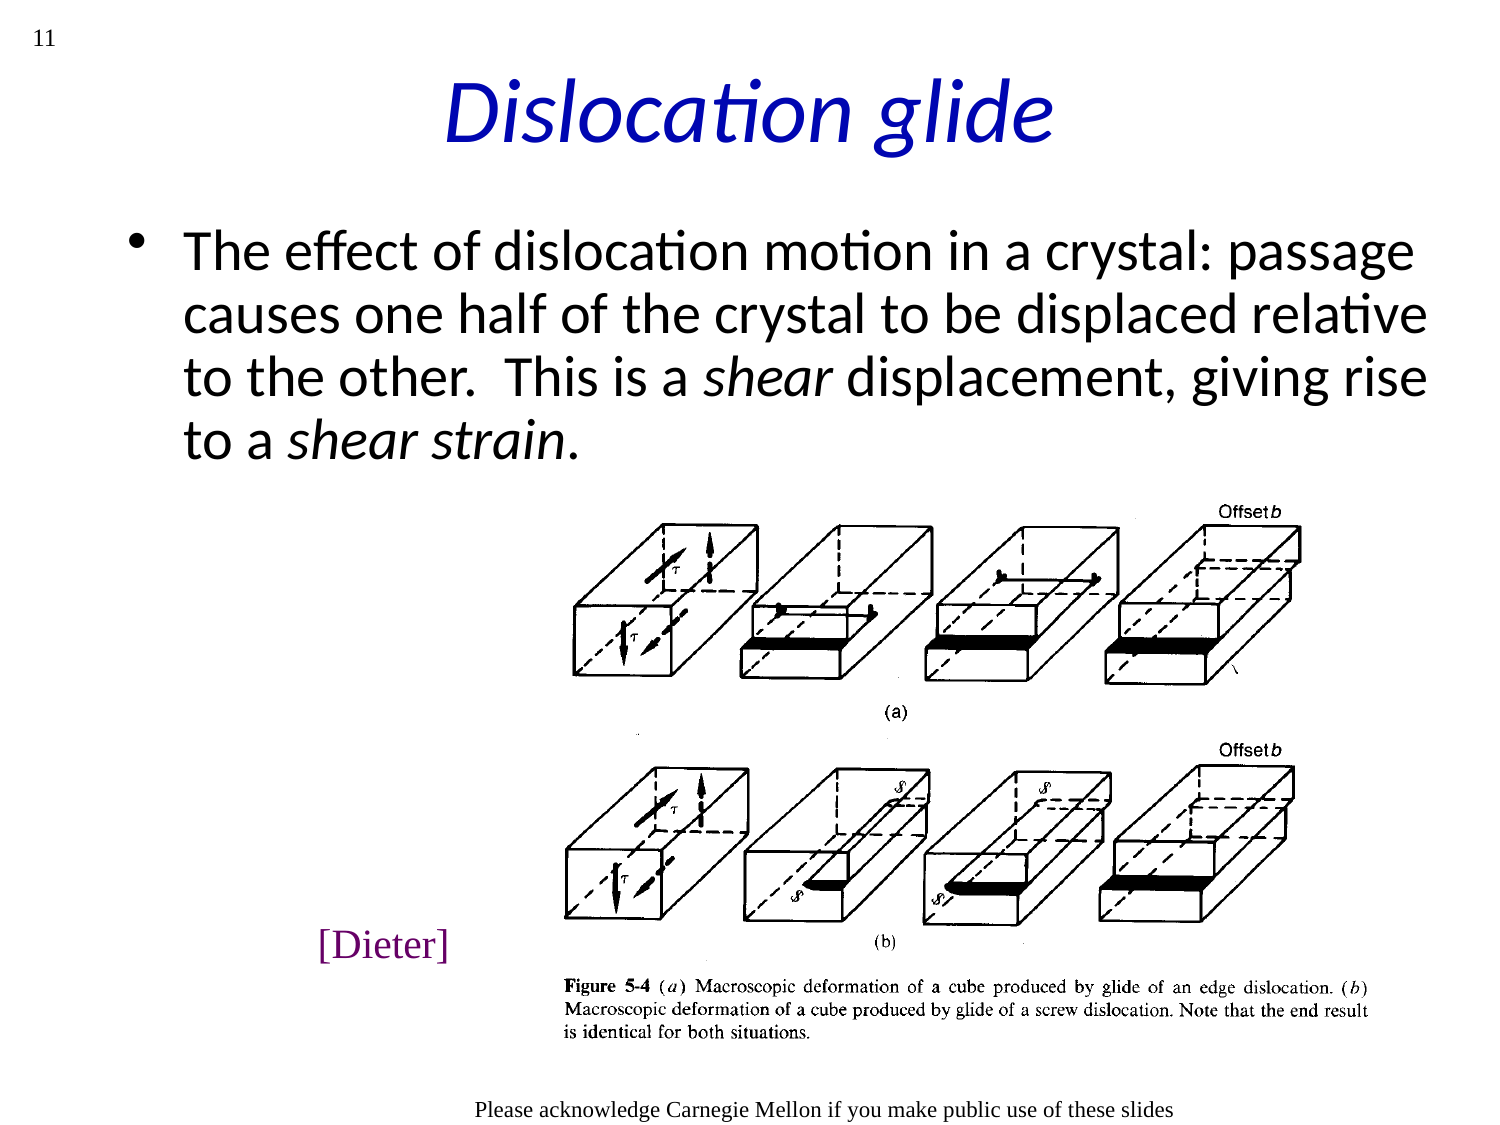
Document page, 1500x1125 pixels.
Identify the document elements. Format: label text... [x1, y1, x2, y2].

list The effect of dislocation motion in a crystal: passage causes one half of the crystal to be displaced relative to the other. This is a shear displacement, giving rise to a shear strain. [112, 212, 1463, 626]
title Dislocation glide [112, 12, 1388, 201]
text_box [Dieter] [302, 909, 465, 975]
slide_number 11 [8, 13, 72, 52]
footer Please acknowledge Carnegie Mellon if you make public use of these slides [362, 1087, 1288, 1125]
picture [549, 499, 1388, 1061]
